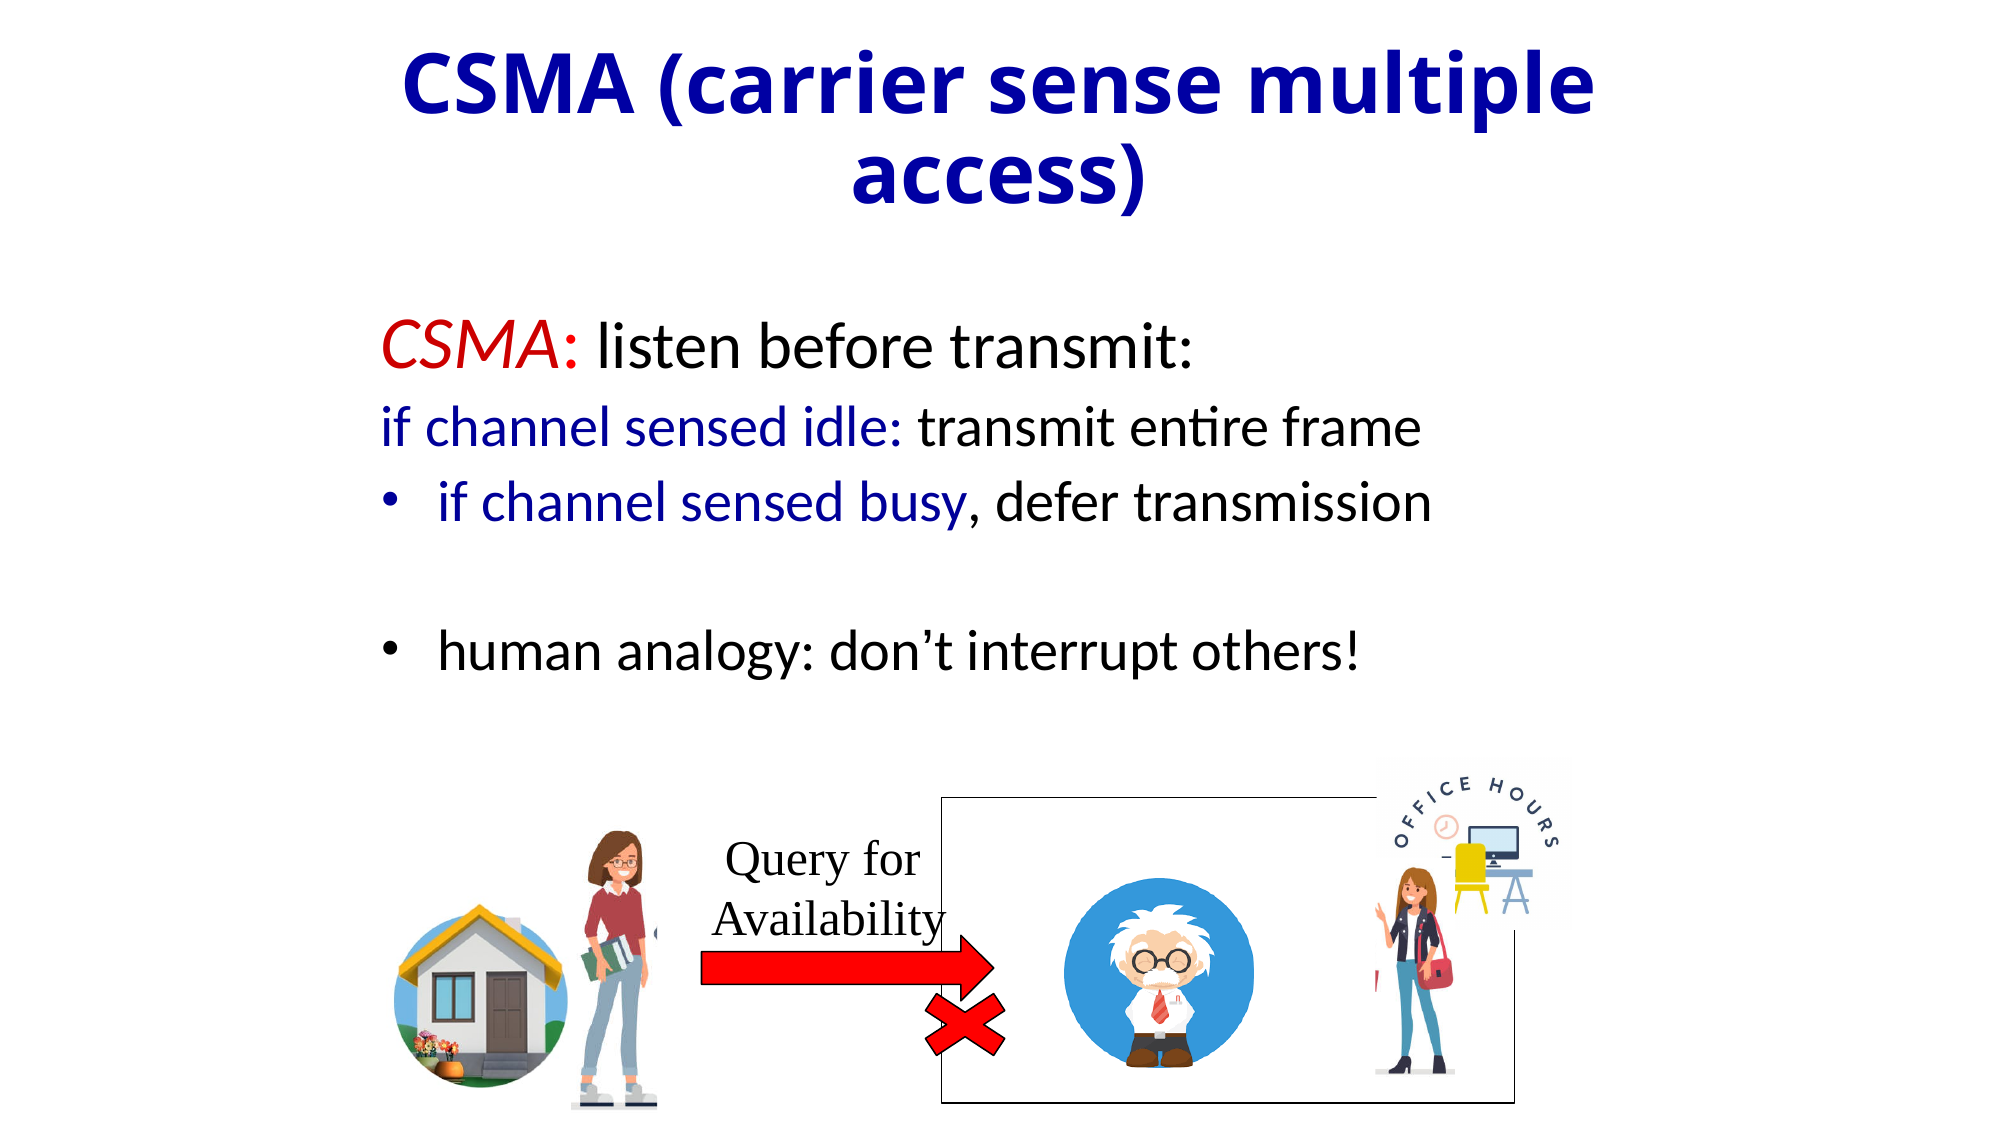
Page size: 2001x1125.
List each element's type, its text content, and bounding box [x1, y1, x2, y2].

list CSMA: listen before transmit: if channel sensed idle: transmit entire frame if channel sensed busy, defer transmission human analogy: don’t interrupt others! [365, 296, 1635, 829]
text_box [701, 940, 994, 1001]
picture [1375, 756, 1572, 1084]
title CSMA (carrier sense multiple access) [304, 37, 1694, 225]
text_box [941, 829, 1515, 1103]
picture [376, 807, 658, 1114]
text_box Query for Availability [692, 818, 966, 954]
text_box [925, 993, 1005, 1056]
picture [1064, 878, 1254, 1068]
